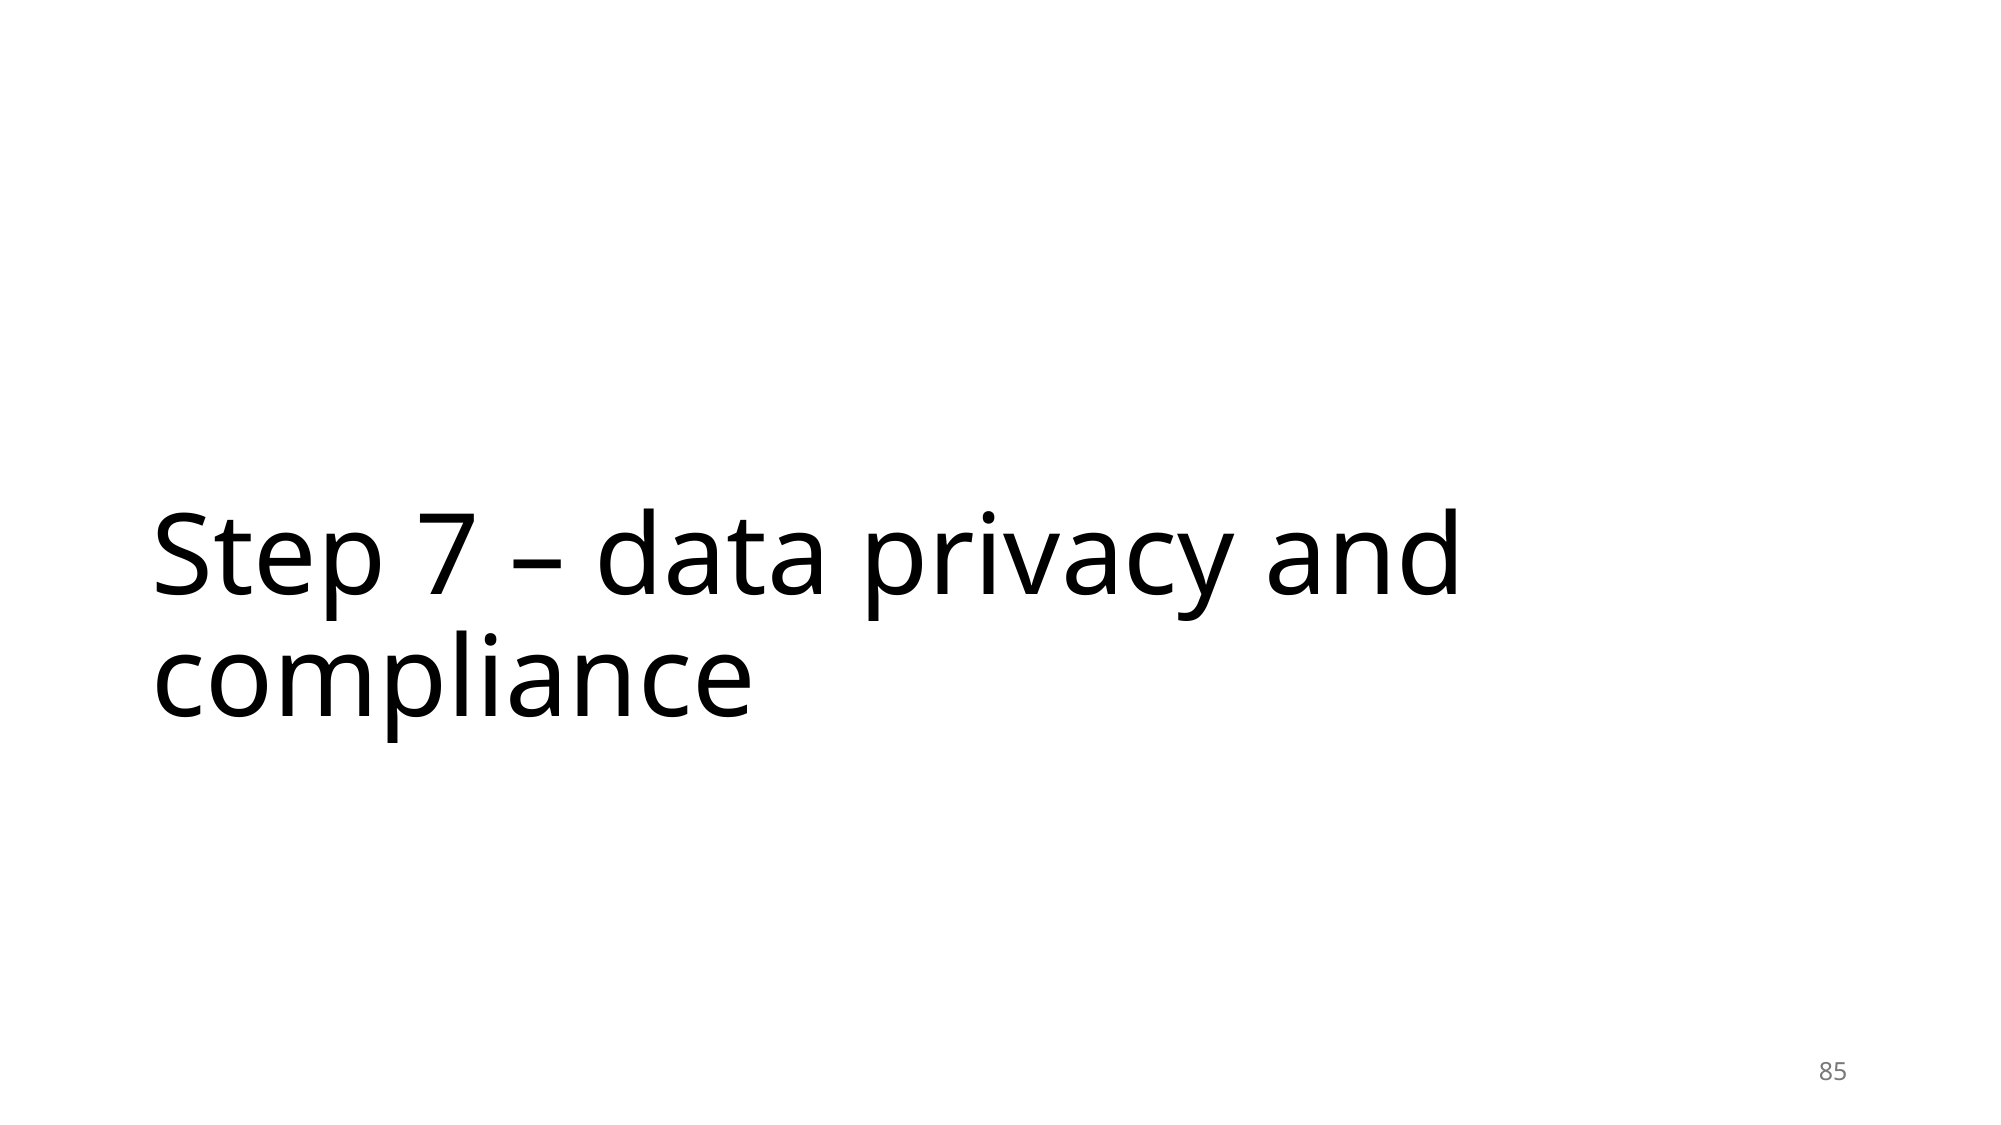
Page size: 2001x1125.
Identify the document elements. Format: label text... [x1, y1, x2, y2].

title Step 7 – data privacy and compliance [136, 280, 1862, 749]
slide_number 85 [1412, 1042, 1863, 1103]
